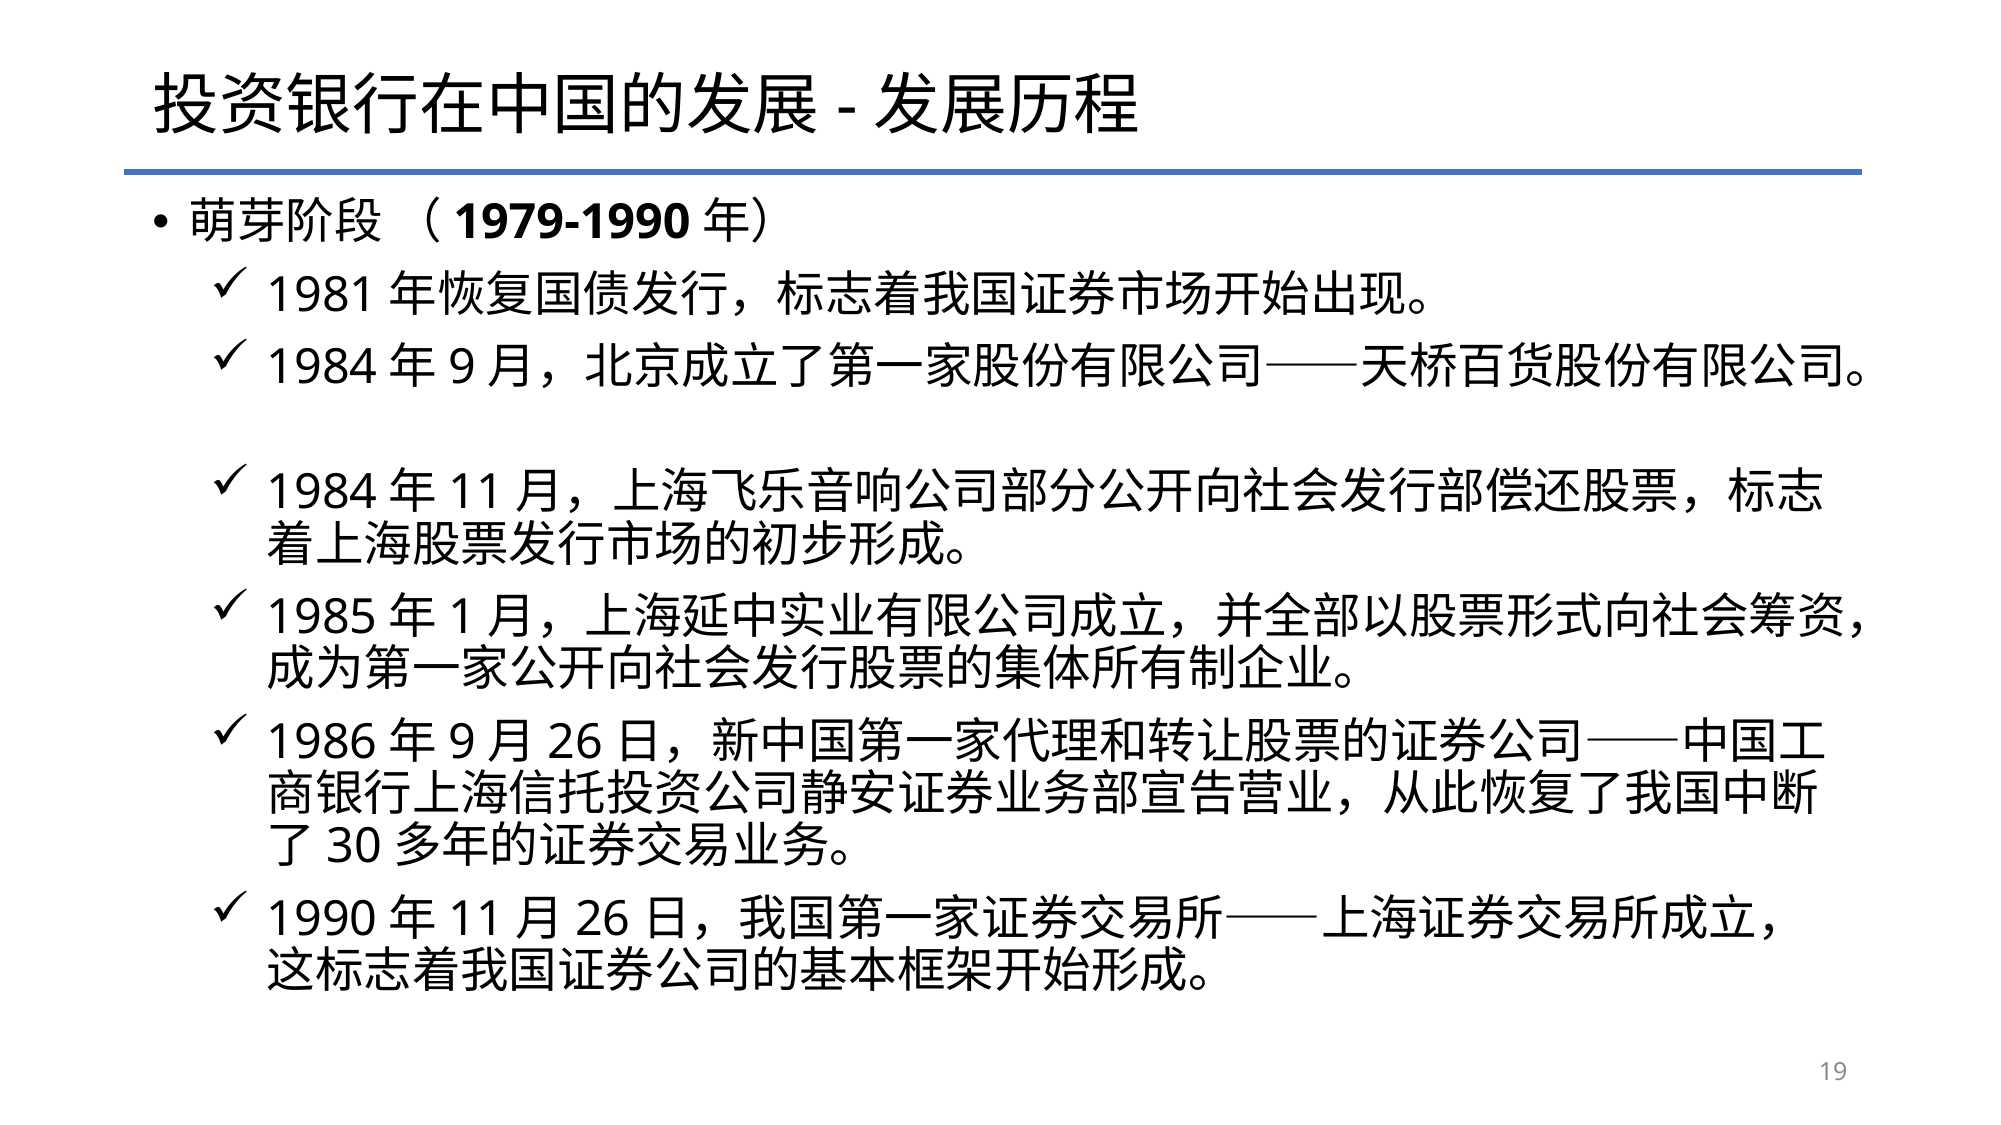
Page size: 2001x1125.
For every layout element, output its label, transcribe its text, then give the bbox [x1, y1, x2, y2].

list 萌芽阶段 （1979-1990年） 1981年恢复国债发行，标志着我国证券市场开始出现。 1984年9月，北京成立了第一家股份有限公司——天桥百货股份有限公司。 1984年11月，上海飞乐音响公司部分公开向社会发行部偿还股票，标志着上海股票发行市场的初步形成。 1985年1月，上海延中实业有限公司成立，并全部以股票形式向社会筹资，成为第一家公开向社会发行股票的集体所有制企业。 1986年9月26日，新中国第一家代理和转让股票的证券公司——中国工商银行上海信托投资公司静安证券业务部宣告营业，从此恢复了我国中断了30多年的证券交易业务。 1990年11月26日，我国第一家证券交易所——上海证券交易所成立，这标志着我国证券公司的基本框架开始形成。 [137, 189, 1863, 1014]
slide_number 19 [1412, 1042, 1863, 1103]
title 投资银行在中国的发展-发展历程 [137, 59, 1863, 155]
